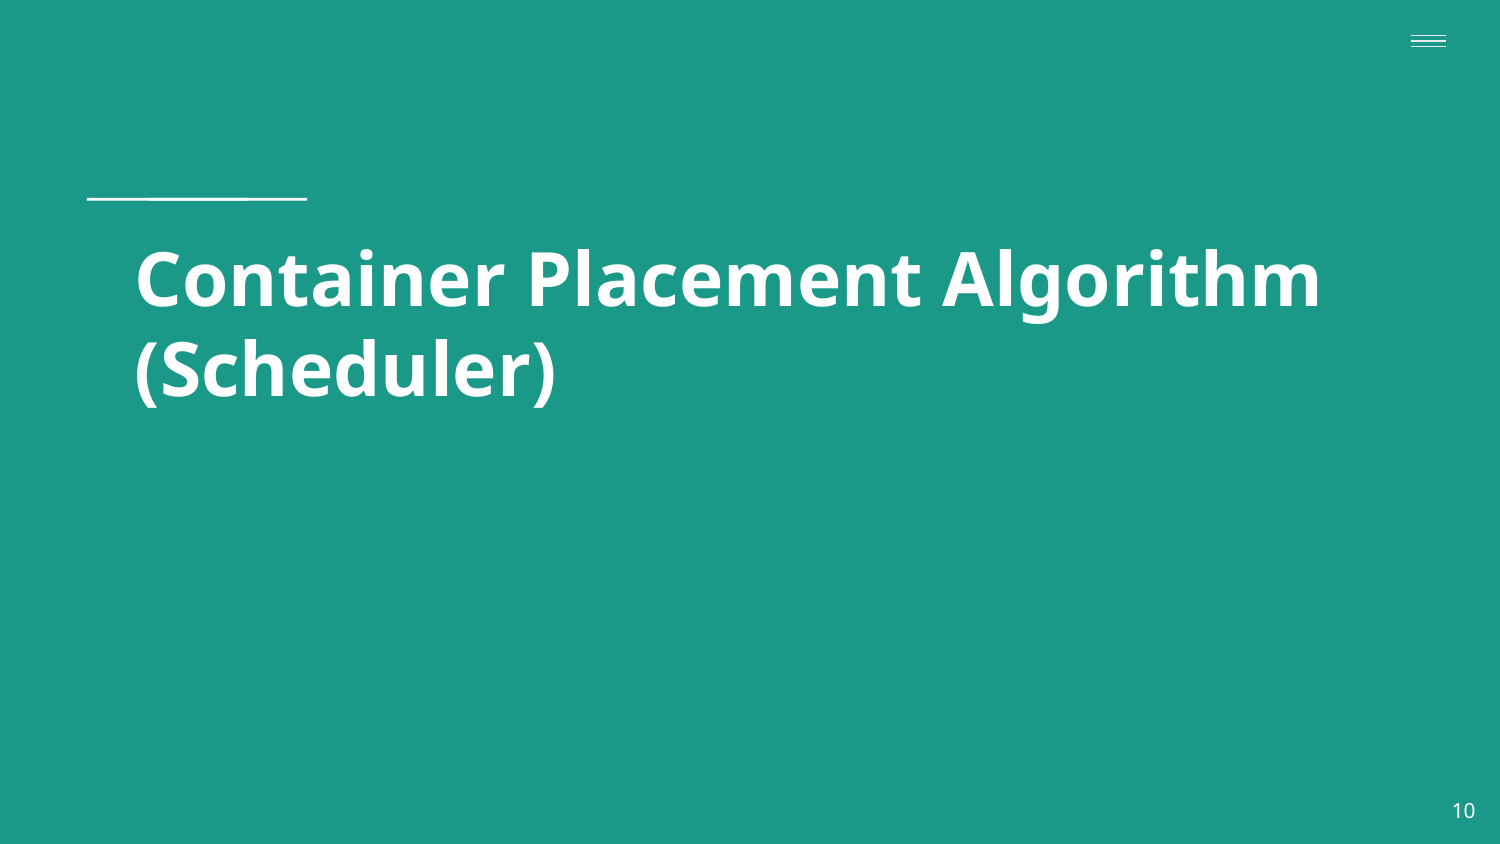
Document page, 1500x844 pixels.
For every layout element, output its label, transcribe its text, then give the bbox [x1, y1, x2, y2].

slide_number ‹#› [1400, 779, 1491, 844]
title Container Placement Algorithm (Scheduler) [119, 216, 1381, 466]
